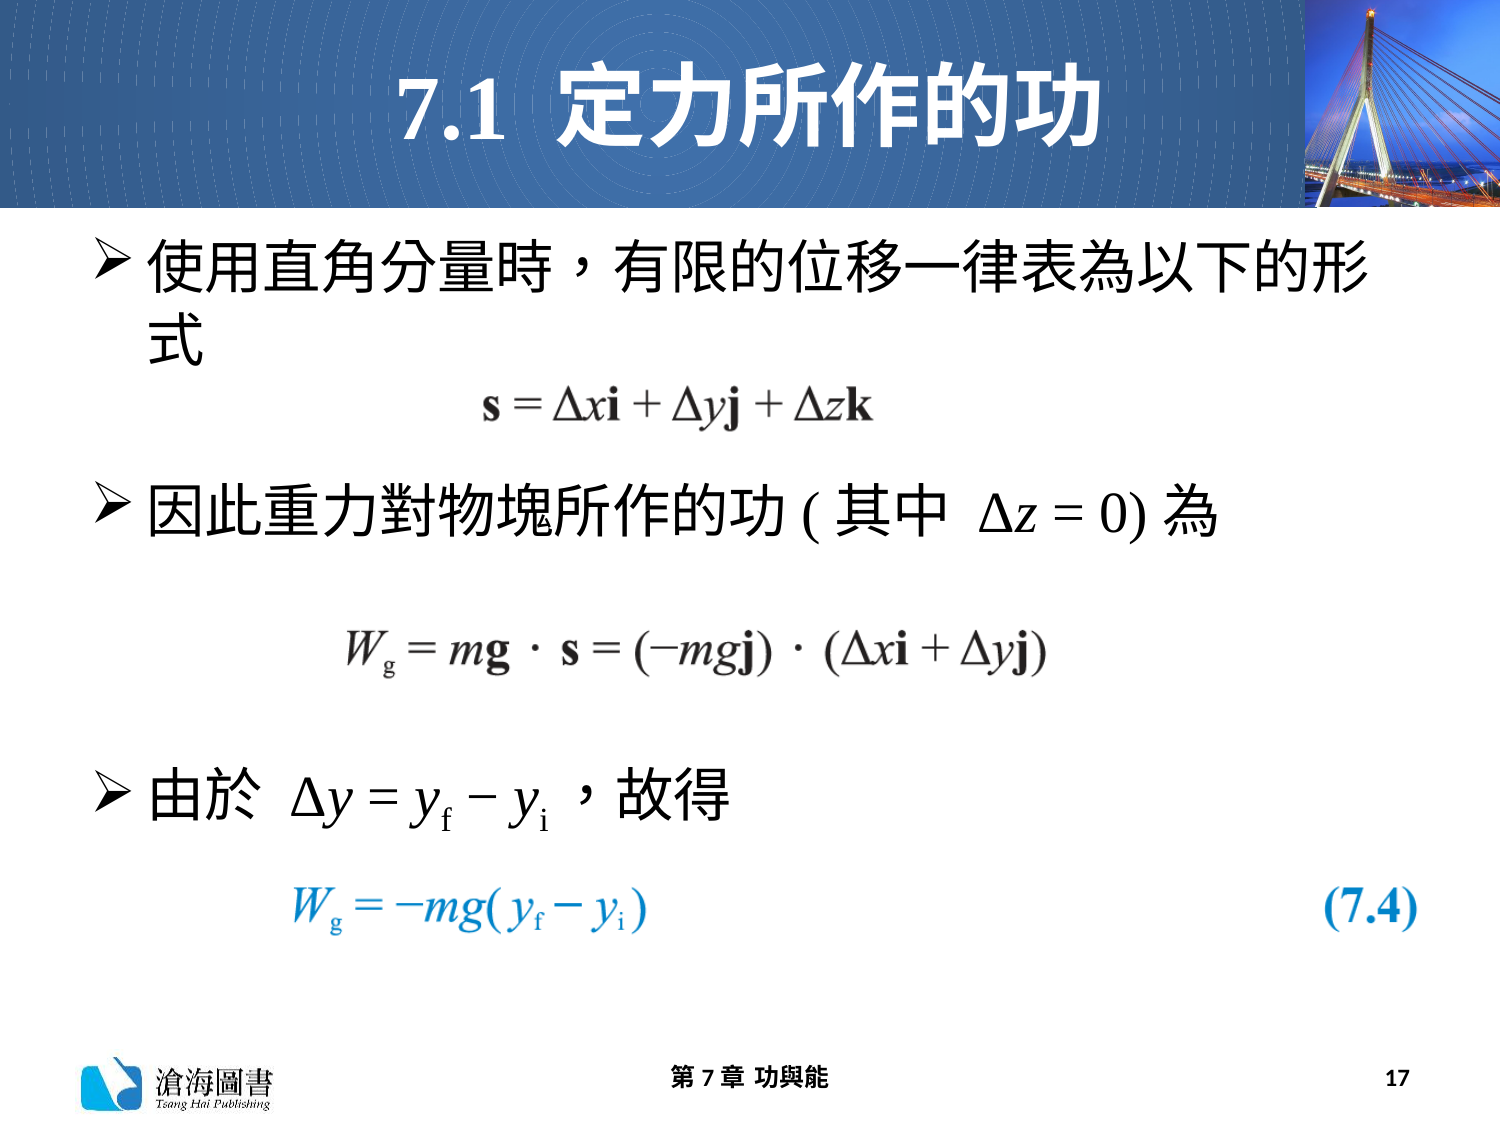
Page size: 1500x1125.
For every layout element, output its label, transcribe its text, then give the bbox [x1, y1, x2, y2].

list 使用直角分量時，有限的位移一律表為以下的形式 因此重力對物塊所作的功(其中 Δz = 0)為 由於 Δy = yf − yi，故得 [75, 219, 1425, 1043]
picture [324, 609, 1068, 695]
picture [1305, 0, 1500, 207]
footer 第7章 功與能 [512, 1046, 988, 1107]
slide_number 17 [1074, 1046, 1425, 1107]
title 7.1 定力所作的功 [75, 21, 1425, 185]
picture [75, 1049, 274, 1118]
picture [283, 863, 1427, 950]
picture [466, 371, 890, 449]
